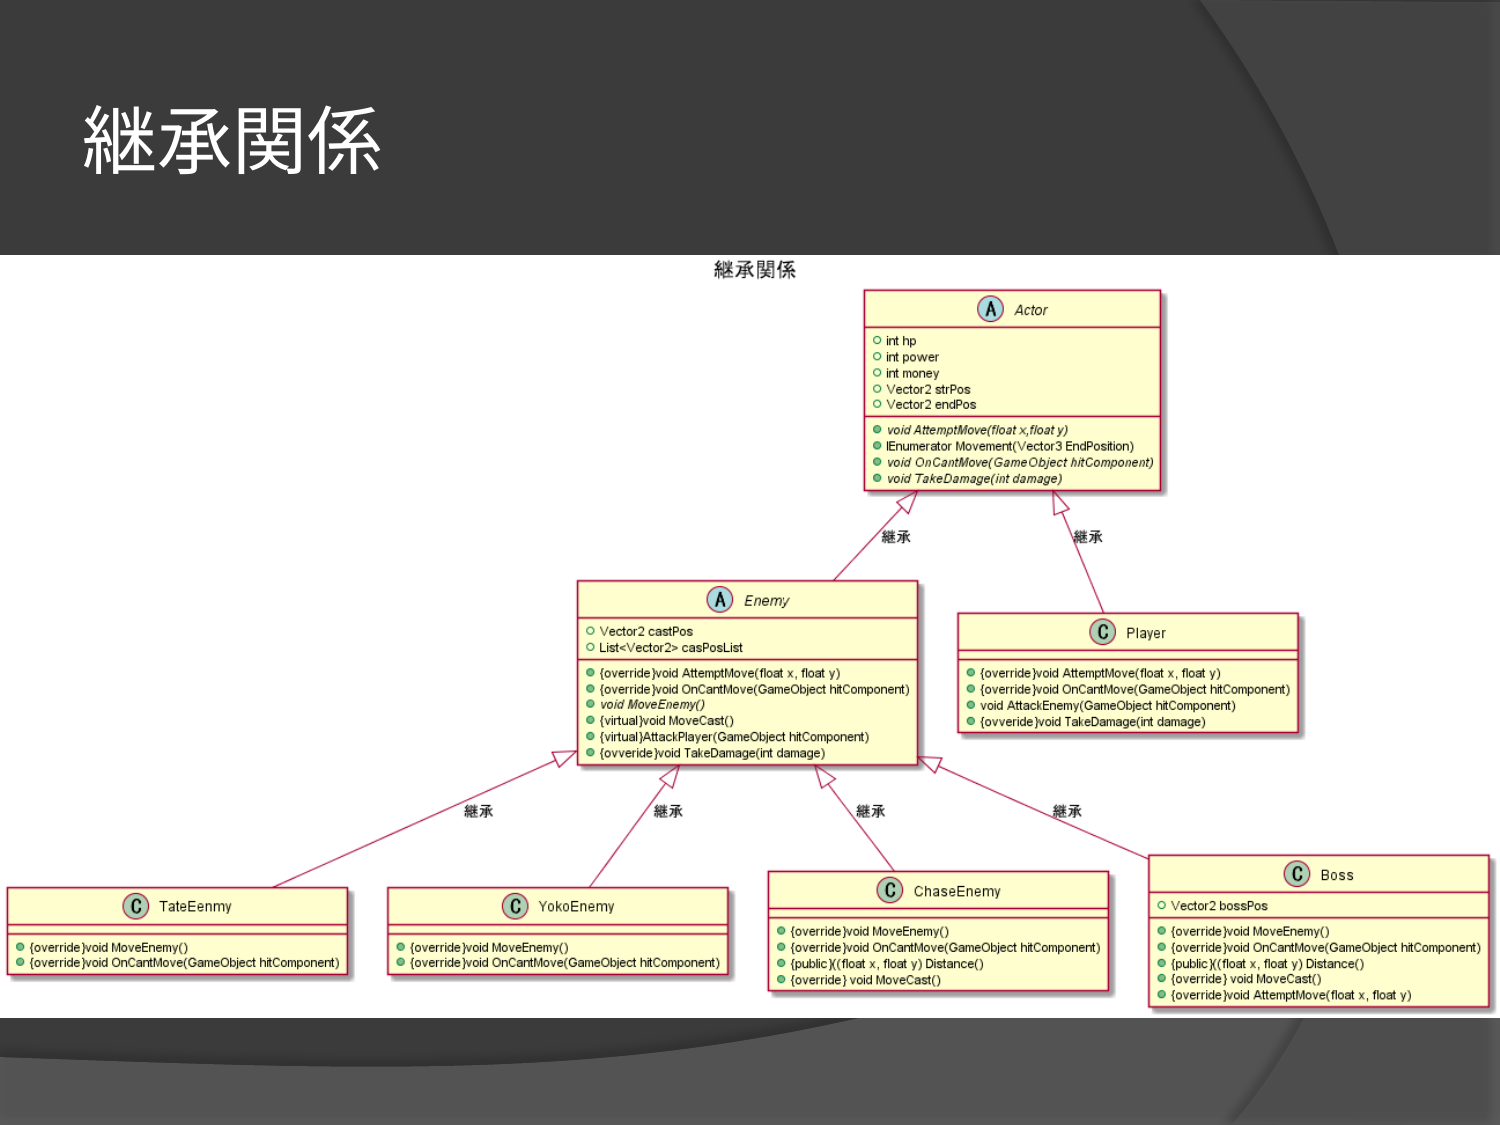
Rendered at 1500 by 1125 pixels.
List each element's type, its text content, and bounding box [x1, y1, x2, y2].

title 継承関係 [75, 45, 1300, 233]
picture [0, 255, 1500, 1018]
